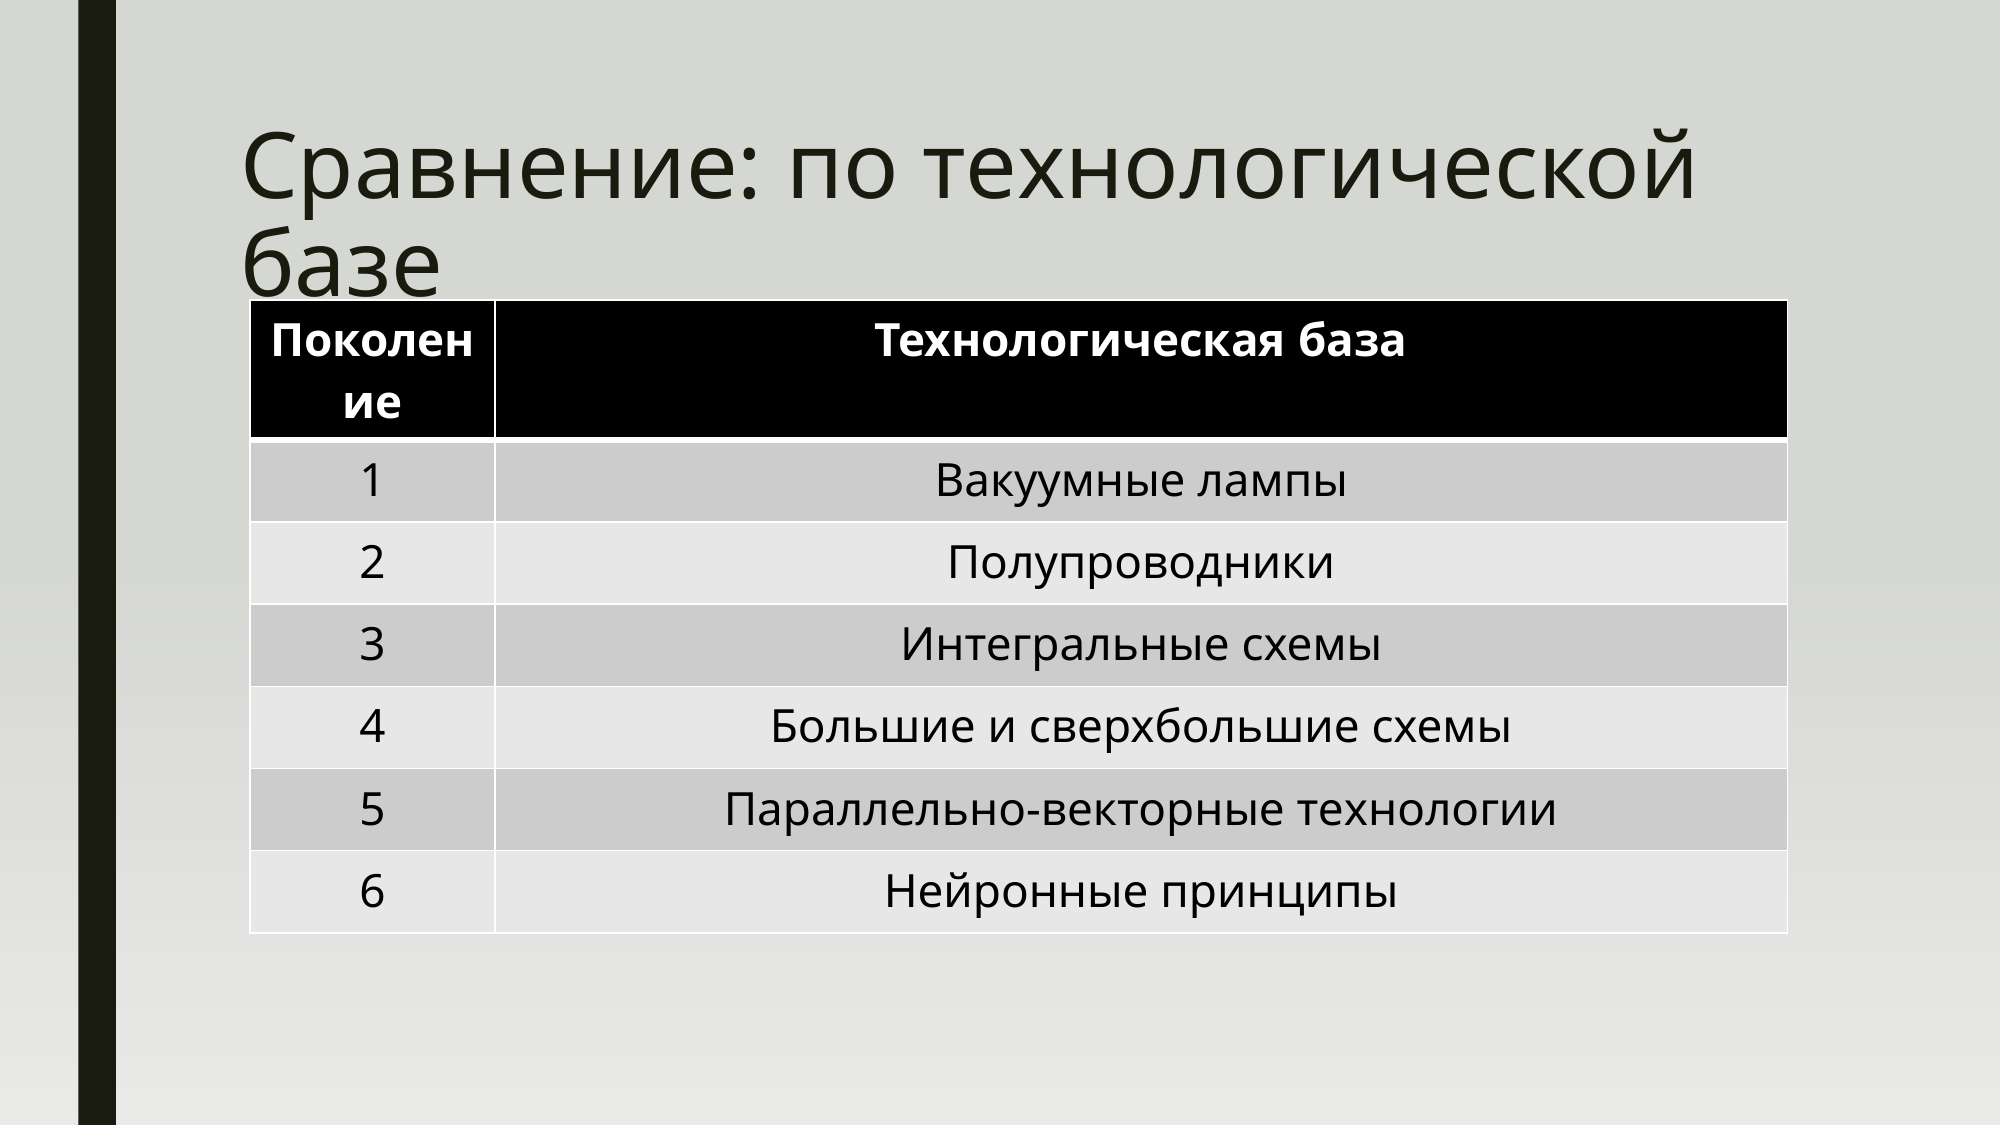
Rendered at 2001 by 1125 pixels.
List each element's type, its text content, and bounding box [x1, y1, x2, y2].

table_cell Полупроводники [496, 523, 1787, 603]
title Сравнение: по технологической базе [225, 112, 1800, 357]
table_cell Параллельно-векторные технологии [496, 769, 1787, 850]
table_header Поколение [251, 301, 494, 437]
table_cell 4 [251, 687, 494, 768]
table_cell 3 [251, 605, 494, 686]
table_cell 5 [251, 769, 494, 850]
table_cell 1 [251, 443, 494, 521]
table_cell 6 [251, 851, 494, 932]
table_header Технологическая база [496, 301, 1787, 437]
table_cell Интегральные схемы [496, 605, 1787, 686]
table_cell Вакуумные лампы [496, 443, 1787, 521]
table_cell 2 [251, 523, 494, 603]
table_cell Большие и сверхбольшие схемы [496, 687, 1787, 768]
table_cell Нейронные принципы [496, 851, 1787, 932]
